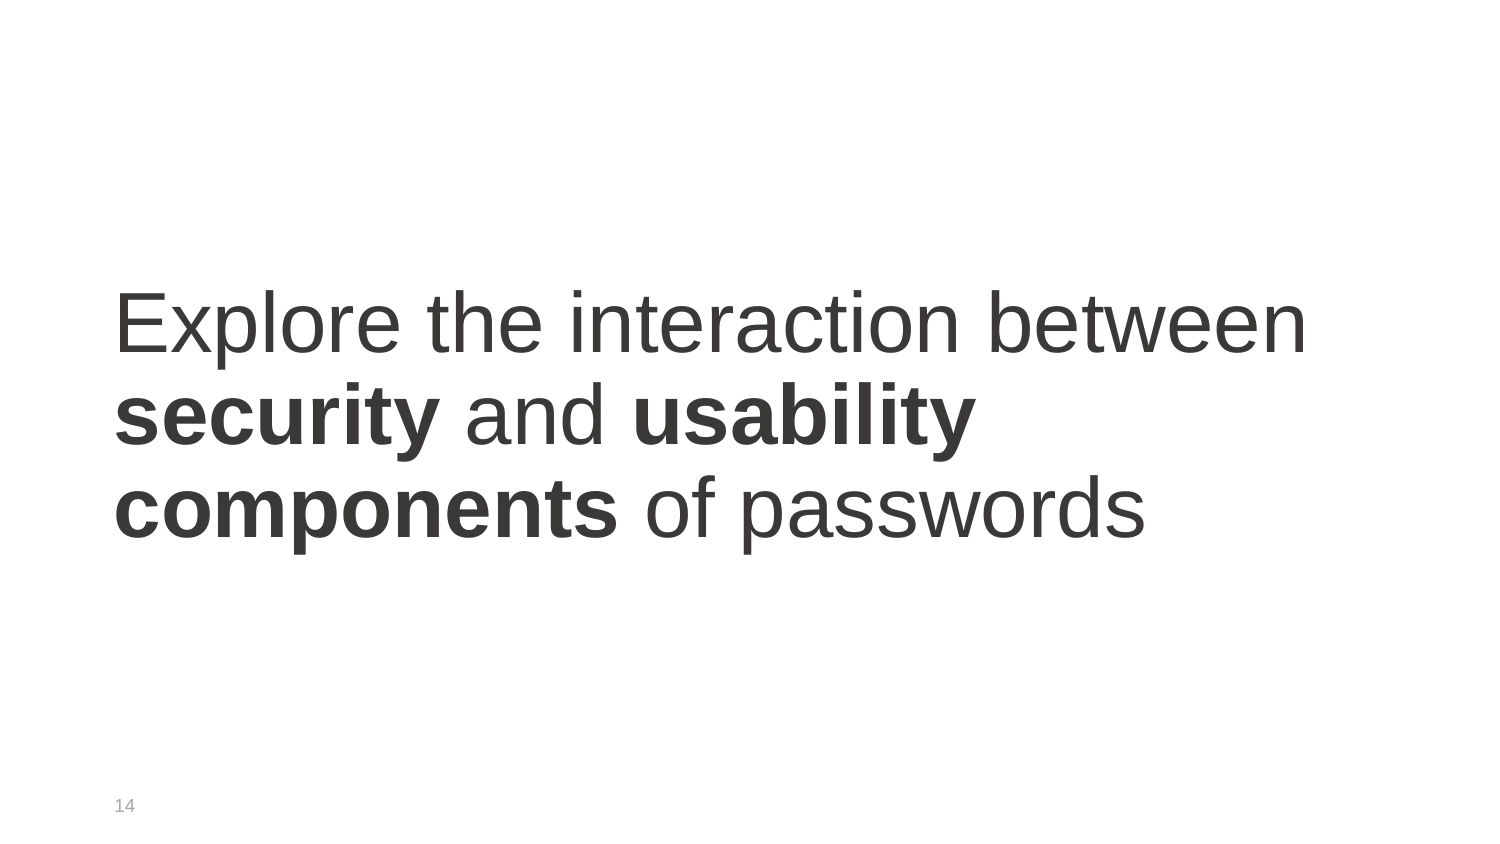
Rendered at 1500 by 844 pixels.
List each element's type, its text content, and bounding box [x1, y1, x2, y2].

title Explore the interaction between security and usability components of passwords [102, 210, 1397, 562]
slide_number 14 [103, 782, 441, 827]
